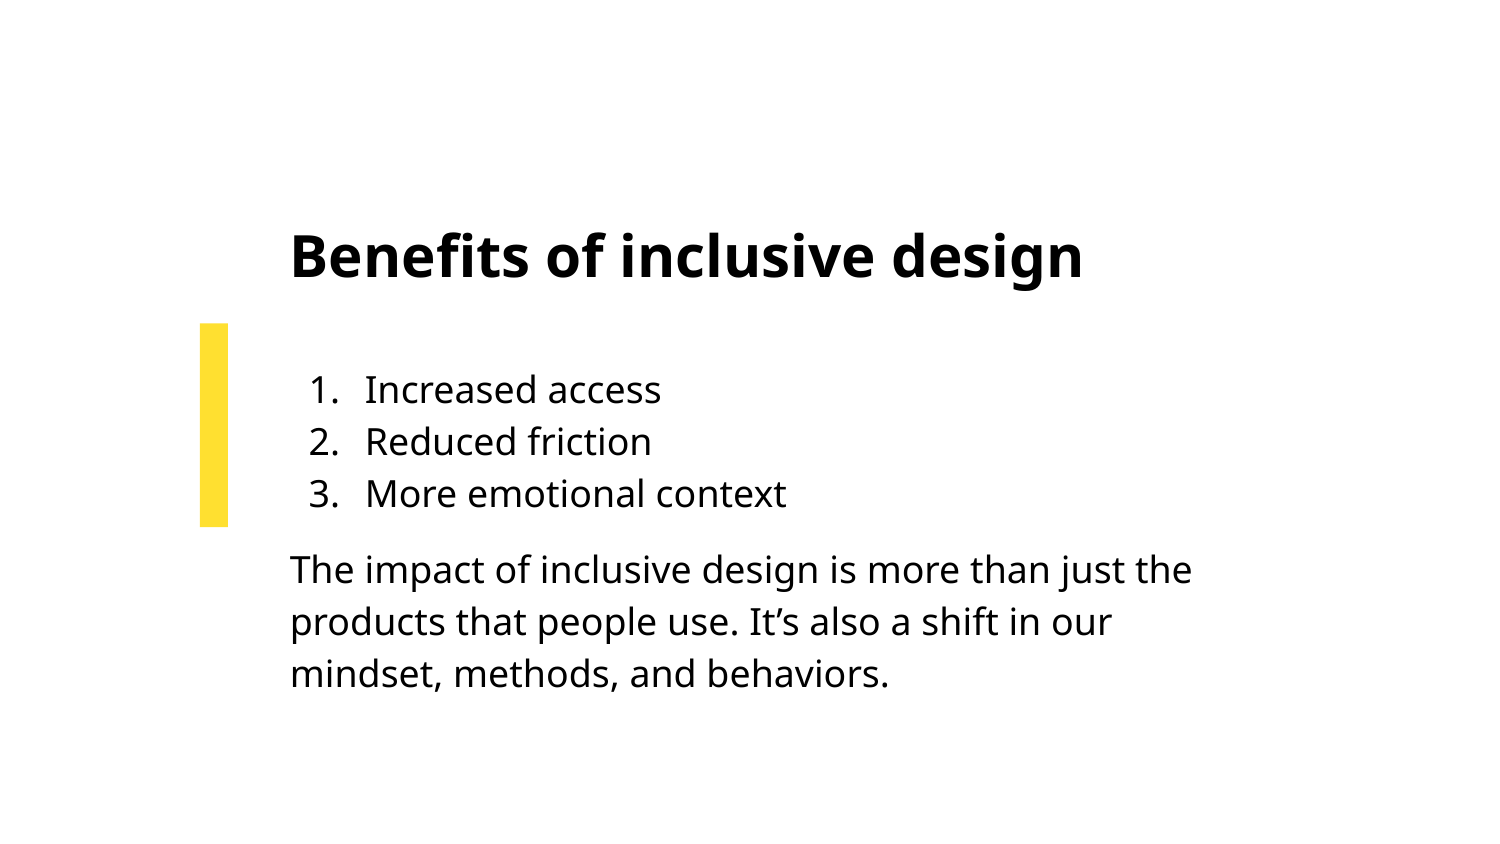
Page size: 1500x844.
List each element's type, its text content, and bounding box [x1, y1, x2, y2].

title Benefits of inclusive design Increased access Reduced friction More emotional context The impact of inclusive design is more than just the products that people use. It’s also a shift in our mindset, methods, and behaviors. [274, 204, 1235, 421]
